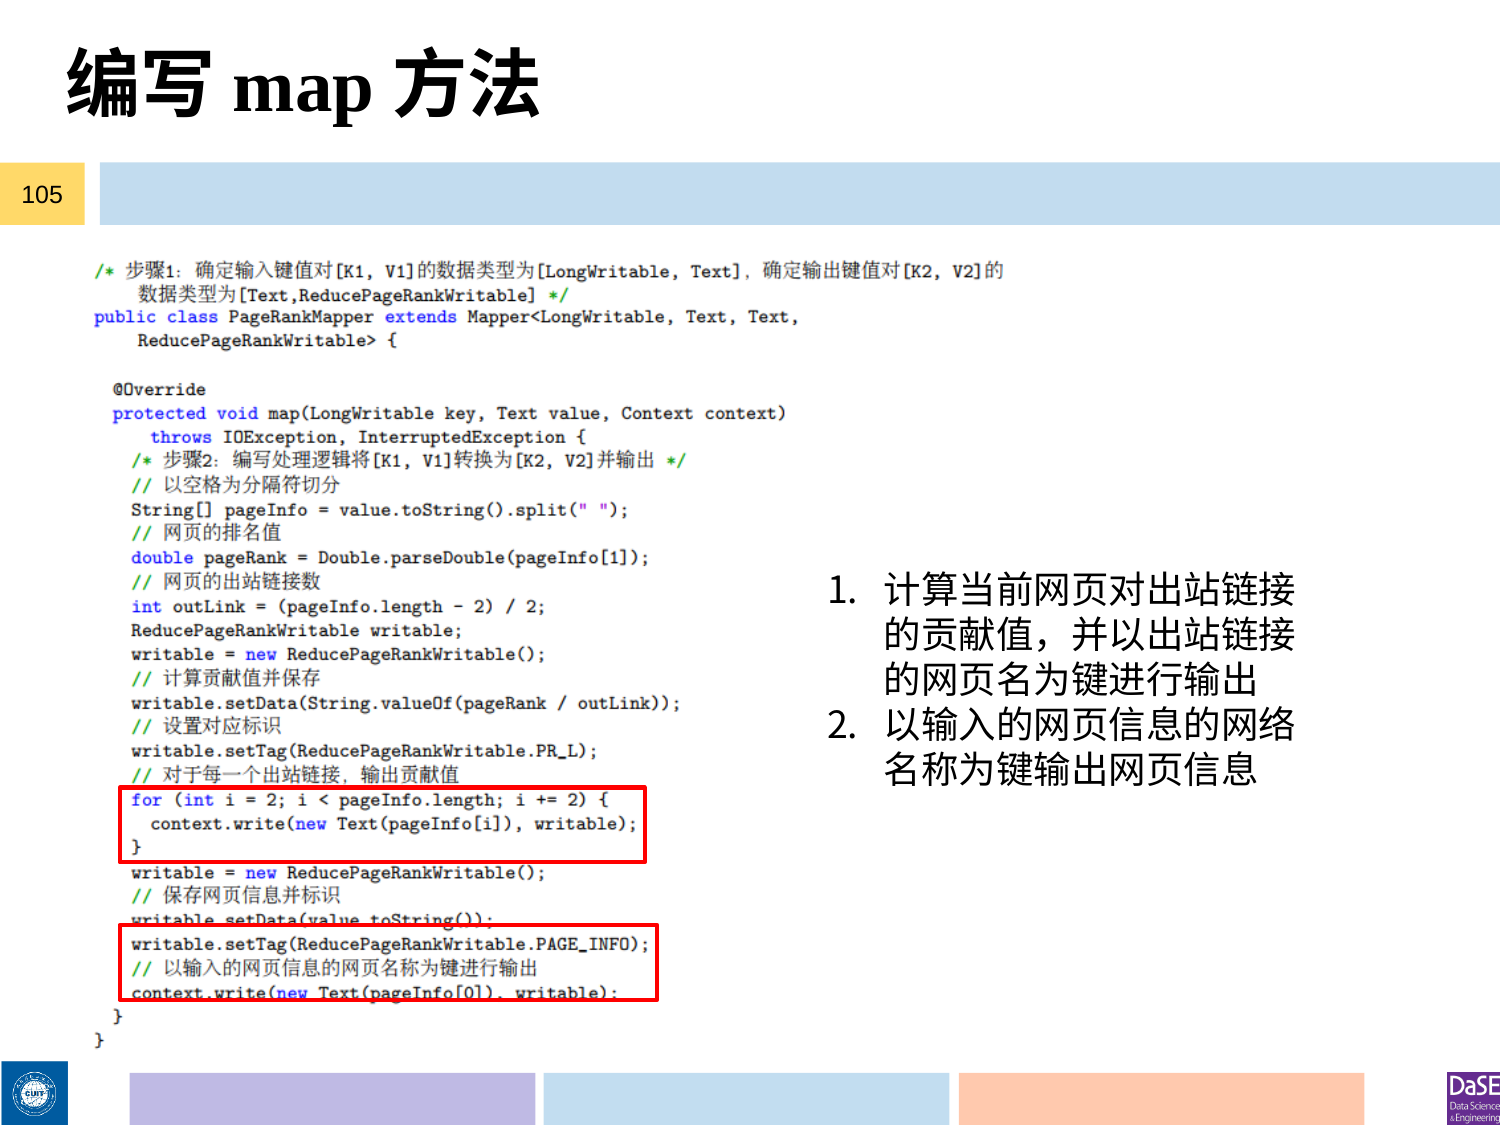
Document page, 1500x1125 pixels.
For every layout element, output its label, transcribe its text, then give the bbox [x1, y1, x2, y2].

picture [0, 1059, 69, 1125]
title 编写map方法 [50, 0, 1459, 175]
slide_number 105 [0, 162, 85, 225]
picture [89, 251, 1007, 1053]
text_box 计算当前网页对出站链接的贡献值，并以出站链接的网页名为键进行输出 以输入的网页信息的网络名称为键输出网页信息 [1012, 558, 1317, 799]
picture [1447, 1072, 1500, 1125]
